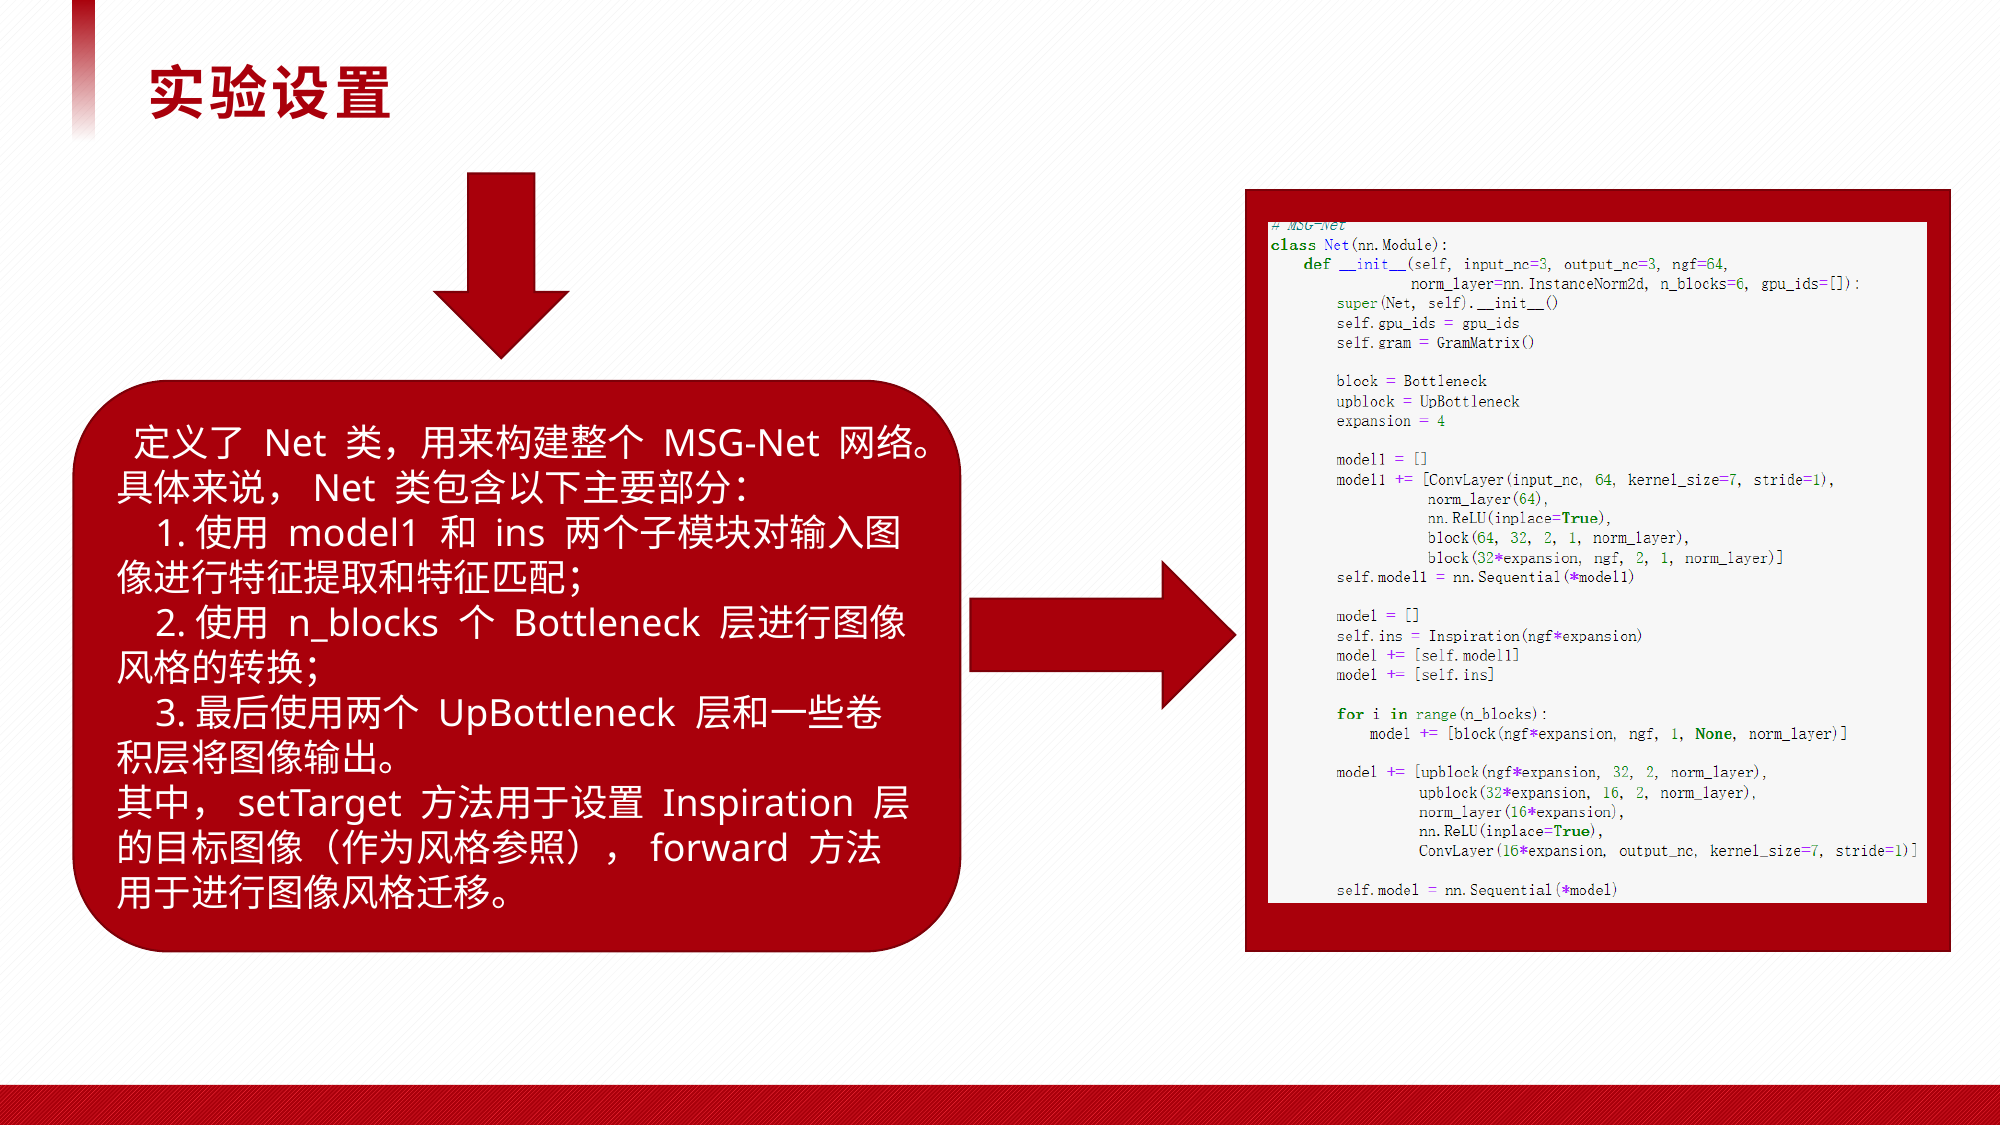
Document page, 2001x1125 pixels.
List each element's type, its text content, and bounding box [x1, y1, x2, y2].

text_box [1245, 189, 1951, 952]
text_box 定义了 Net 类，用来构建整个 MSG-Net 网络。 具体来说，Net 类包含以下主要部分： 1.使用 model1 和 ins 两个子模块对输入图像进行特征提取和特征匹配； 2.使用 n_blocks 个 Bottleneck 层进行图像风格的转换； 3.最后使用两个 UpBottleneck 层和一些卷积层将图像输出。 其中，setTarget 方法用于设置 Inspiration 层的目标图像（作为风格参照），forward 方法用于进行图像风格迁移。 [72, 379, 962, 953]
text_box [969, 560, 1237, 710]
title 实验设置 [132, 56, 690, 136]
picture [1268, 222, 1927, 903]
text_box [432, 172, 570, 360]
